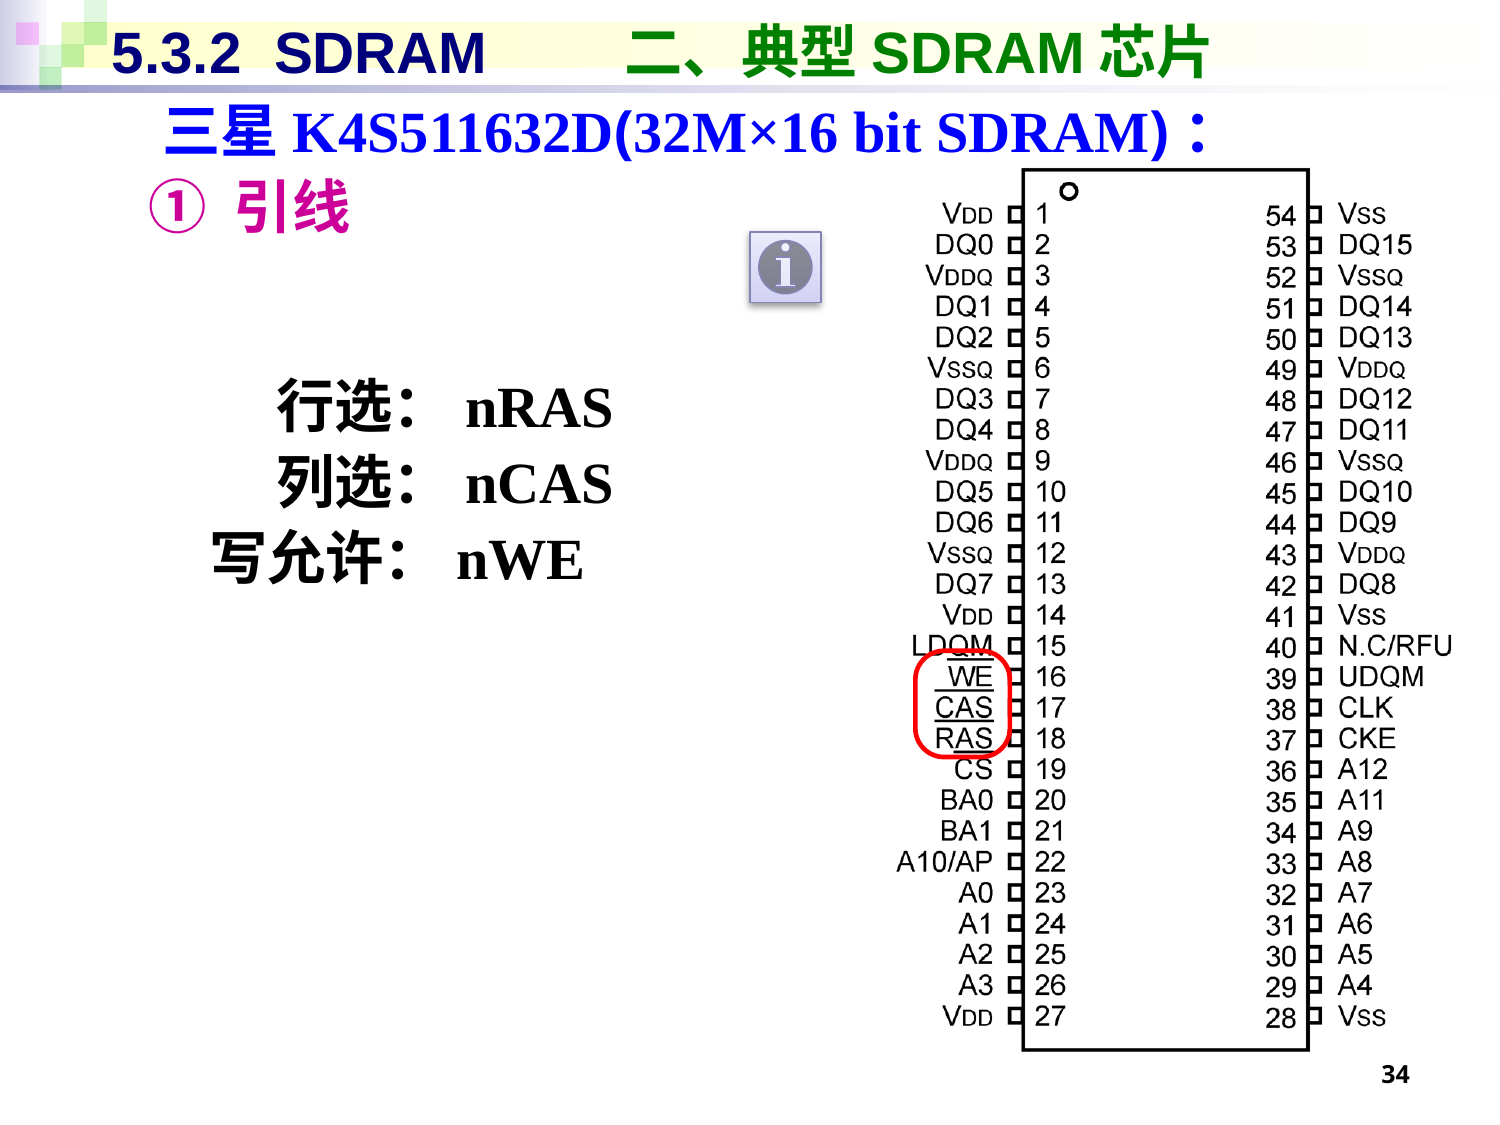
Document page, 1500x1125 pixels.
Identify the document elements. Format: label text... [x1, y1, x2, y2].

slide_number 34 [1074, 1066, 1426, 1101]
text_box [749, 248, 822, 303]
title 5.3.2 SDRAM 二、典型SDRAM芯片 [96, 6, 1448, 94]
text_box 三星K4S511632D(32M×16 bit SDRAM)： ① 引线 [120, 86, 1257, 248]
picture [891, 160, 1457, 1057]
text_box 行选：nRAS 列选：nCAS 写允许：nWE [194, 361, 680, 639]
